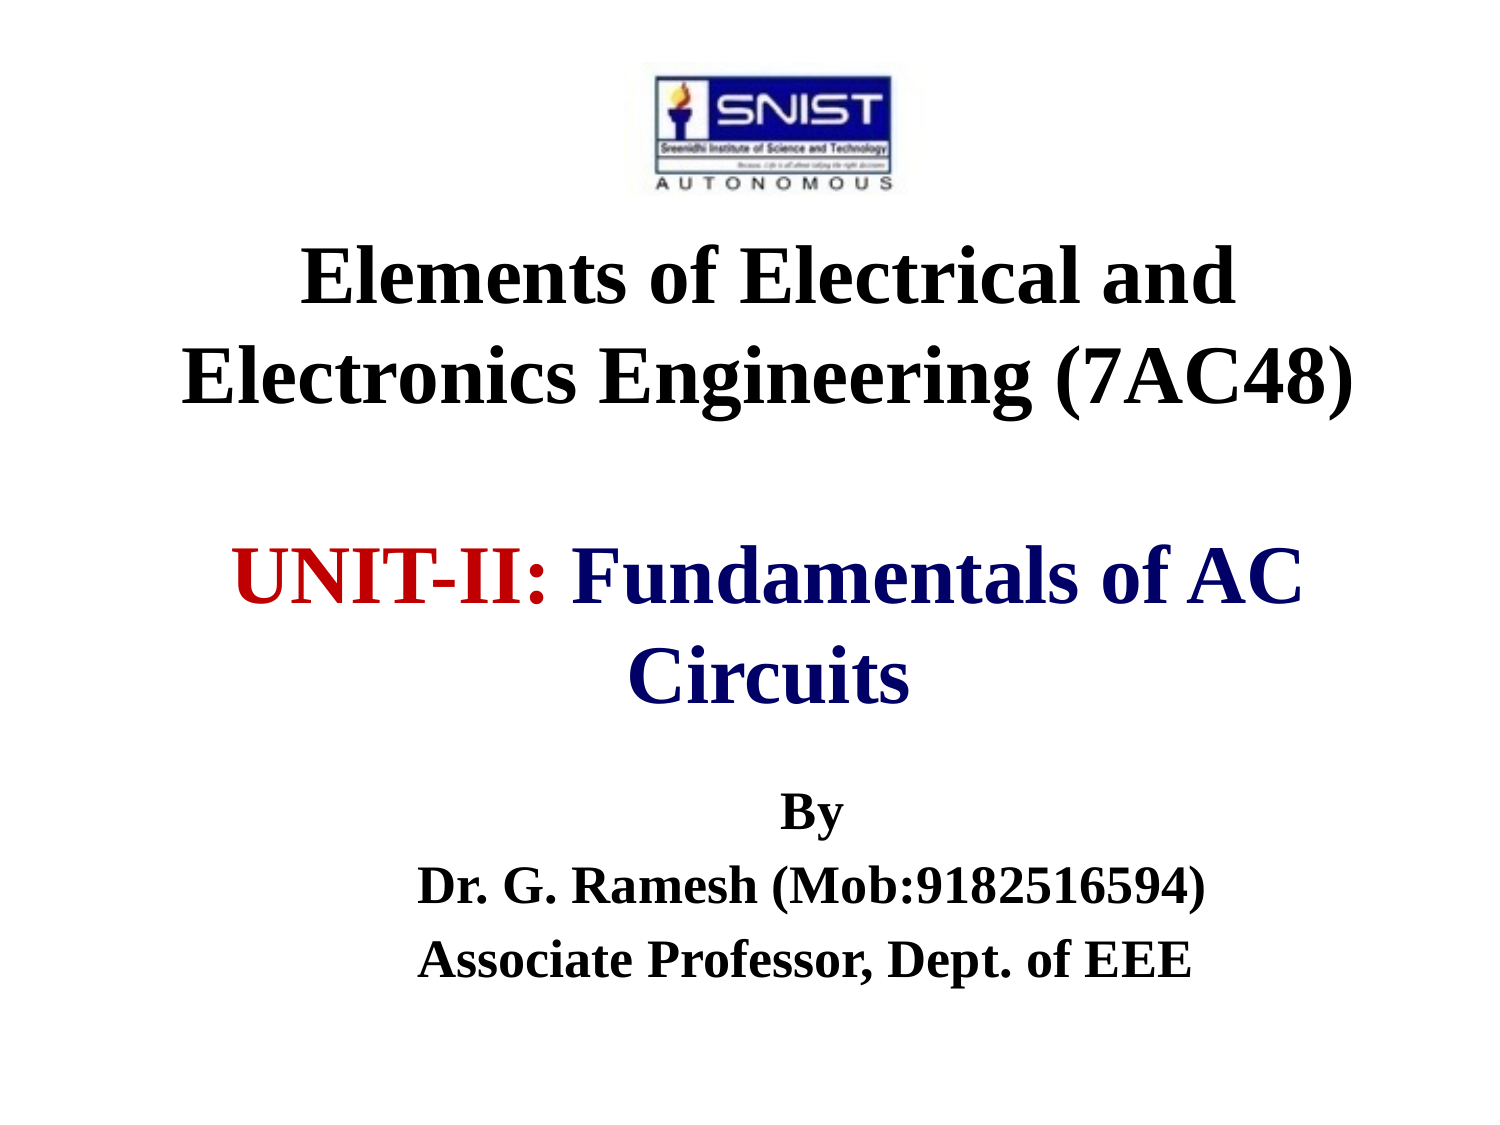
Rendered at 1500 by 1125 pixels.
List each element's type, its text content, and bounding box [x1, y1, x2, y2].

title Elements of Electrical and Electronics Engineering (7AC48) UNIT-II: Fundamentals of AC Circuits [112, 174, 1425, 863]
picture [624, 62, 925, 200]
subtitle By Dr. G. Ramesh (Mob:9182516594) Associate Professor, Dept. of EEE [350, 774, 1275, 1064]
